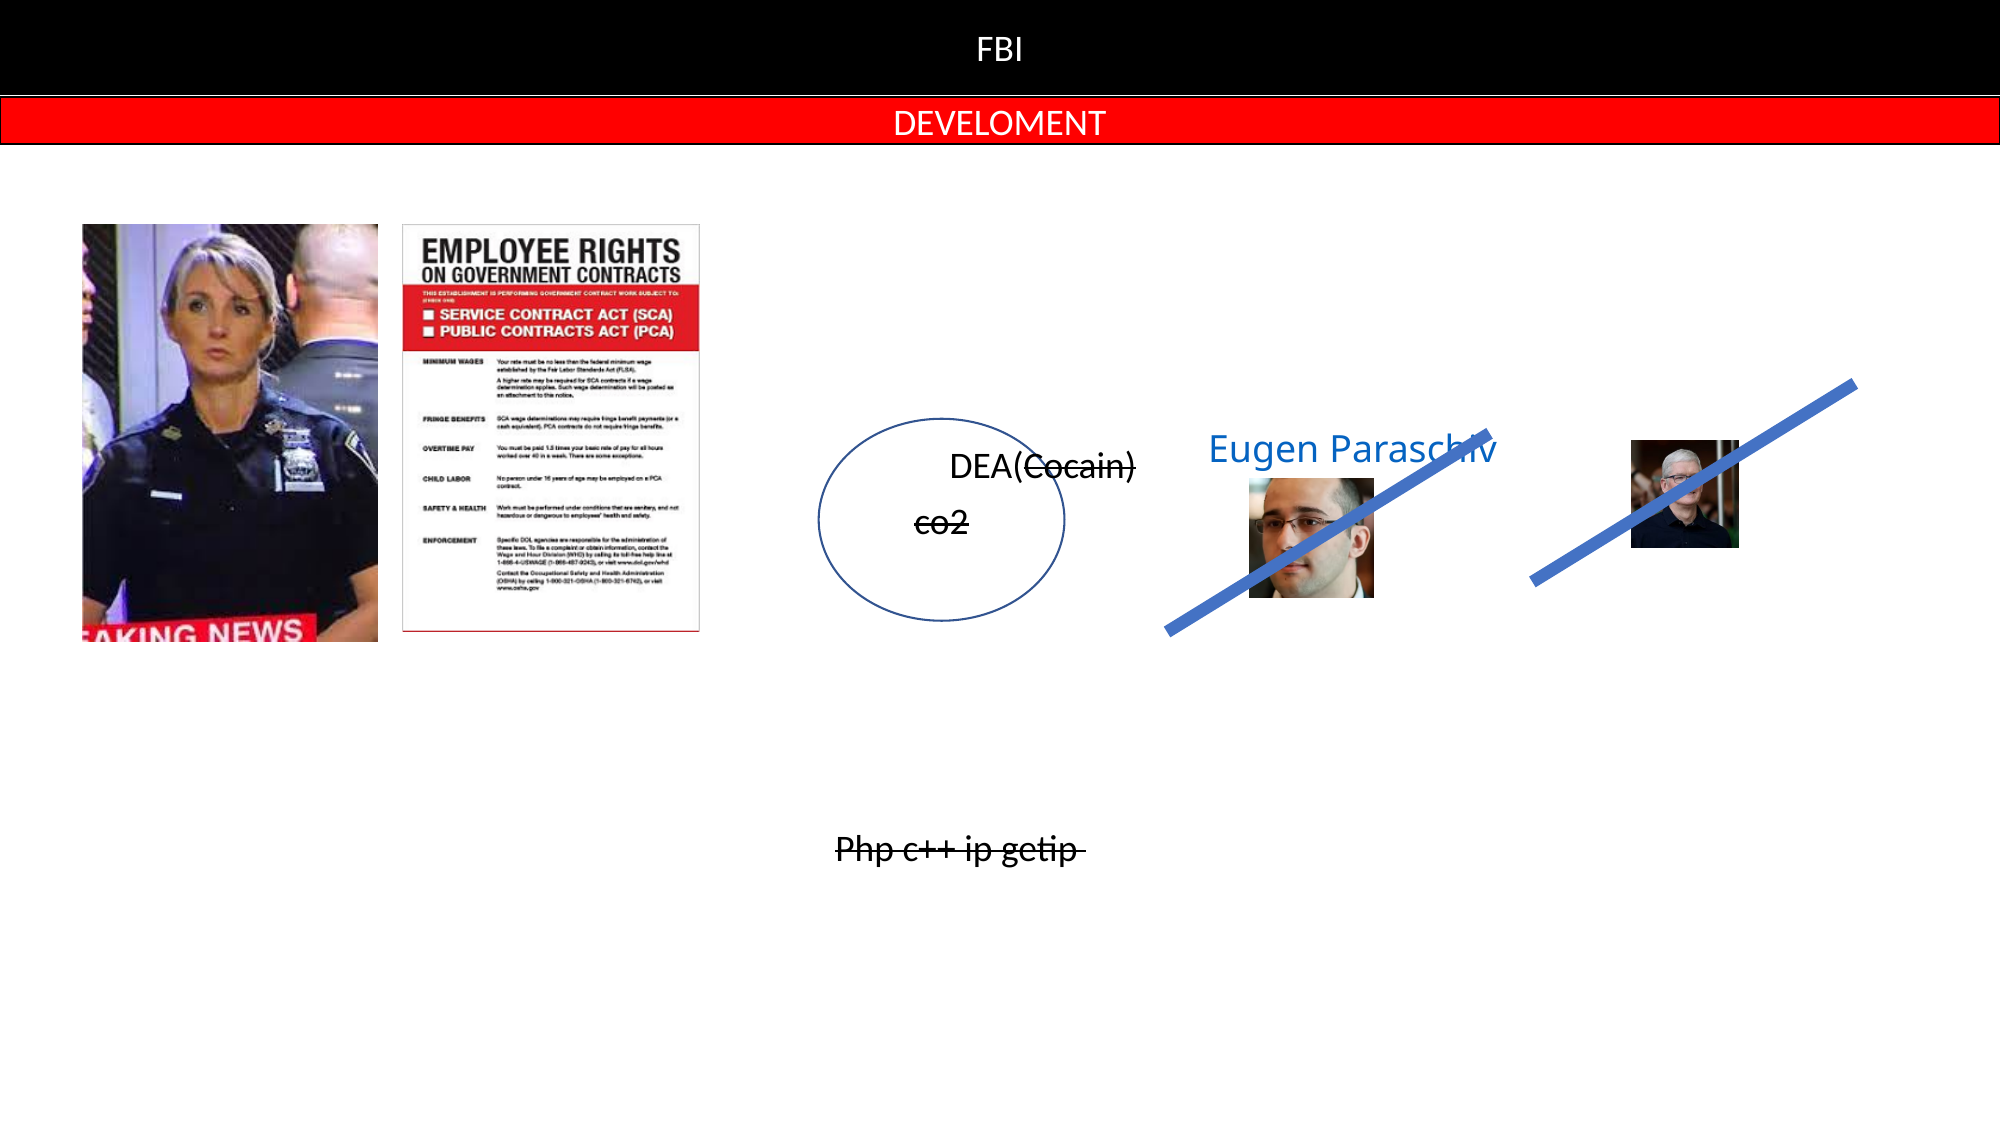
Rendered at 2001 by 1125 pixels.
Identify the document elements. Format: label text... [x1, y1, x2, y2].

picture [402, 224, 700, 633]
text_box co2 [817, 417, 1066, 622]
text_box Eugen Paraschiv [1193, 417, 1512, 484]
text_box Php c++ ip getip [820, 816, 1102, 877]
text_box FBI [0, 0, 2000, 95]
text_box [1167, 433, 1490, 632]
text_box DEVELOMENT [0, 96, 2000, 145]
picture [82, 224, 378, 642]
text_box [1532, 383, 1855, 582]
text_box DEA(Cocain) [934, 433, 1152, 493]
